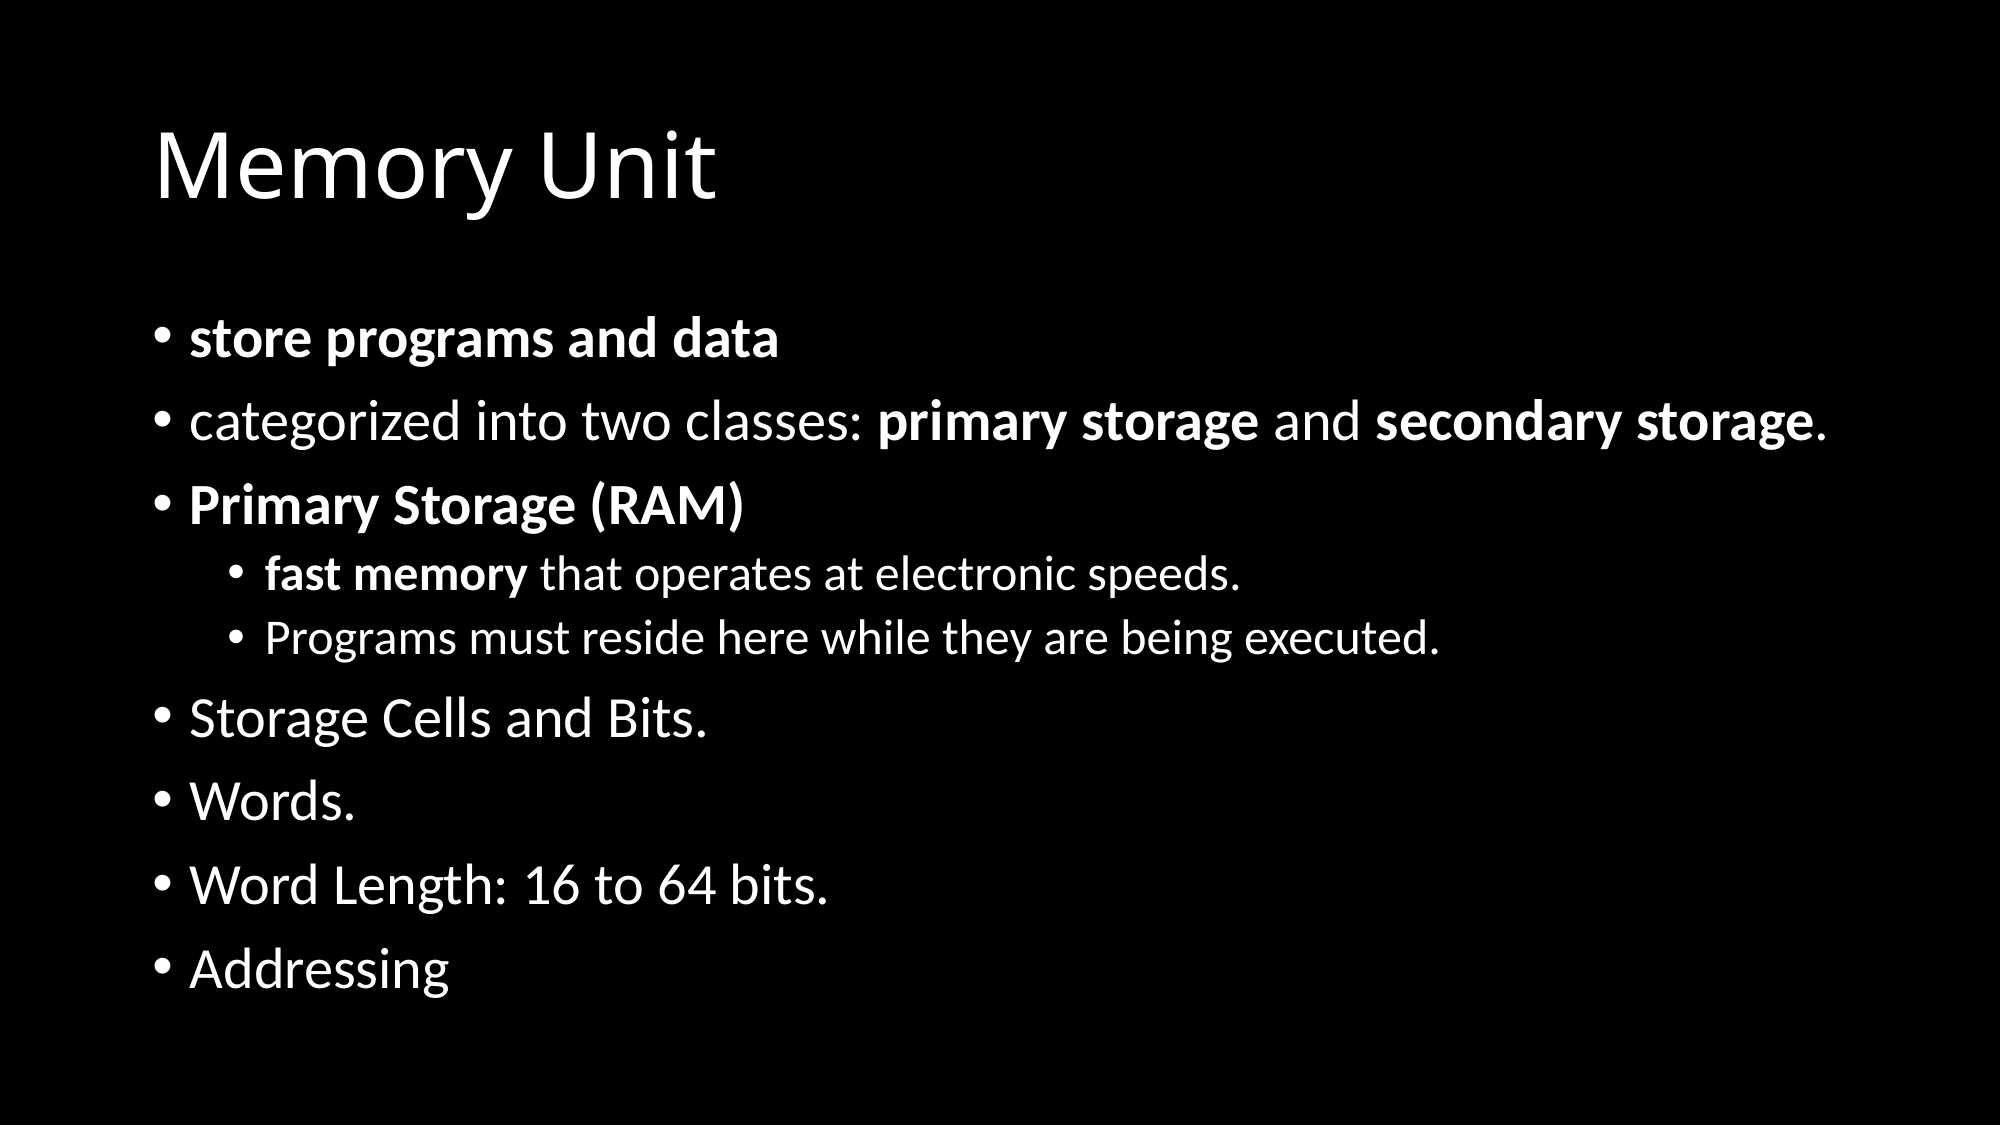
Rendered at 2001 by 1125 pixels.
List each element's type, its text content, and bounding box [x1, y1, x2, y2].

list store programs and data categorized into two classes: primary storage and secondary storage. Primary Storage (RAM) fast memory that operates at electronic speeds. Programs must reside here while they are being executed. Storage Cells and Bits. Words. Word Length: 16 to 64 bits. Addressing [137, 299, 1863, 1014]
title Memory Unit [137, 59, 1863, 278]
